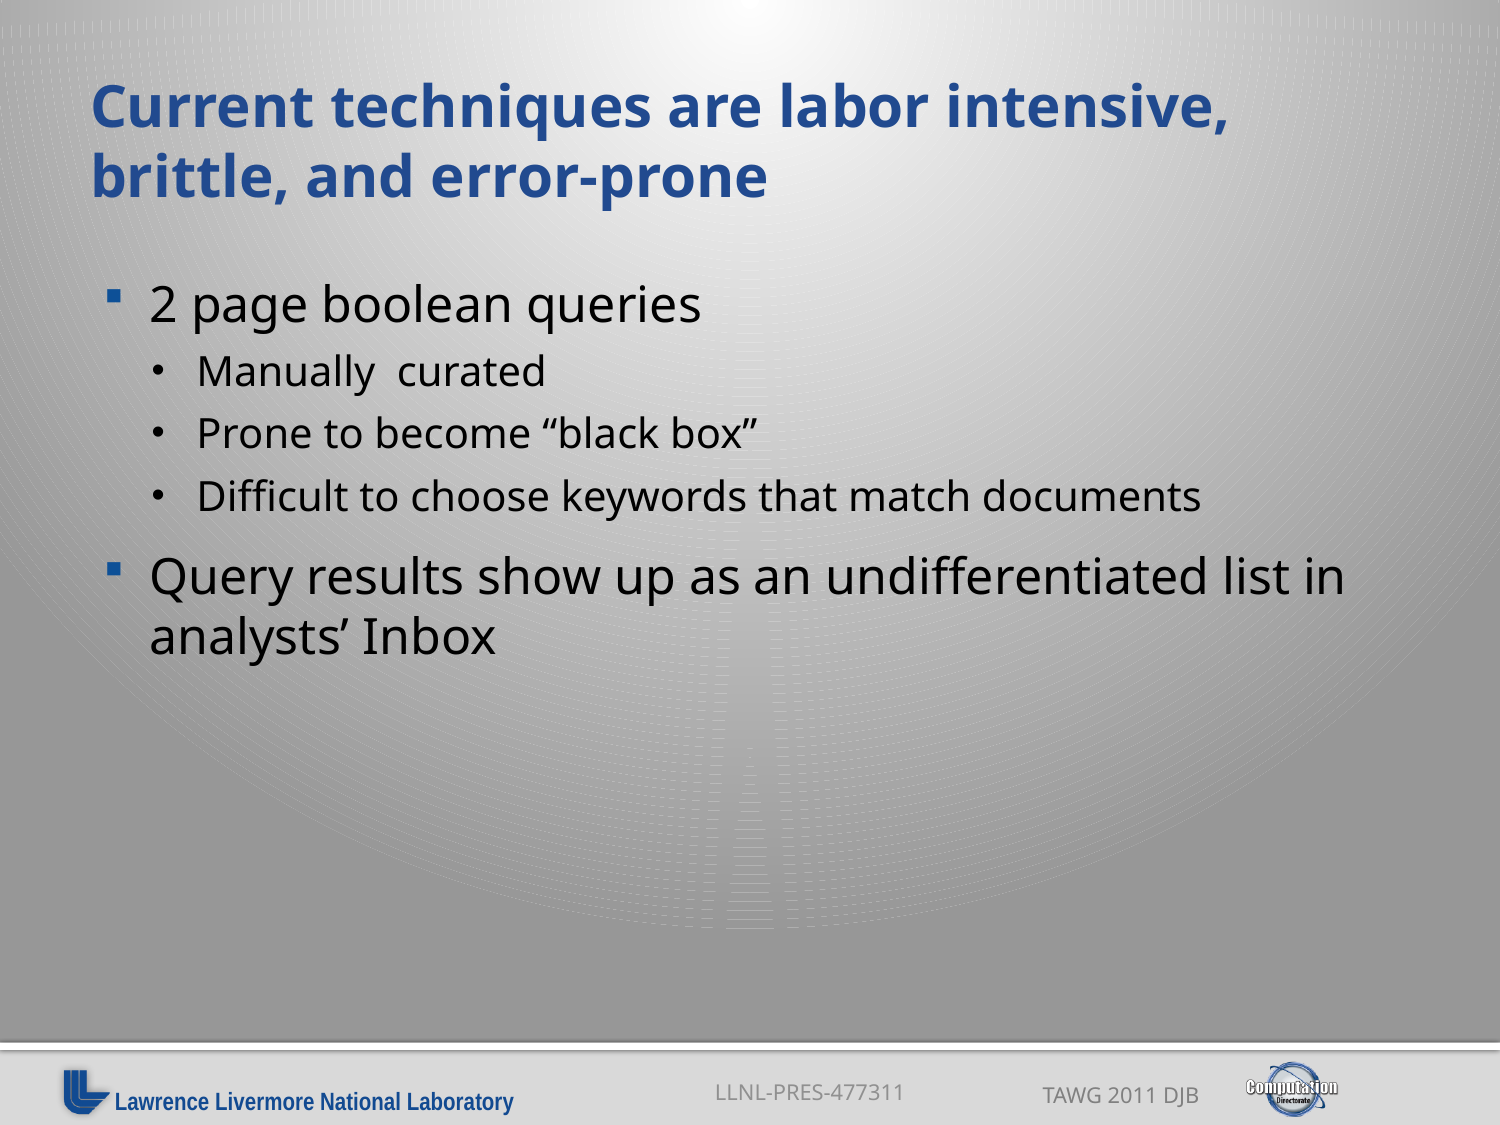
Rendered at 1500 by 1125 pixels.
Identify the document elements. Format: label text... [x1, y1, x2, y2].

title Current techniques are labor intensive, brittle, and error-prone [75, 36, 1425, 242]
list 2 page boolean queries Manually curated Prone to become “black box” Difficult to choose keywords that match documents Query results show up as an undifferentiated list in analysts’ Inbox [75, 257, 1425, 1037]
picture [1244, 1057, 1343, 1123]
picture [56, 1068, 112, 1119]
